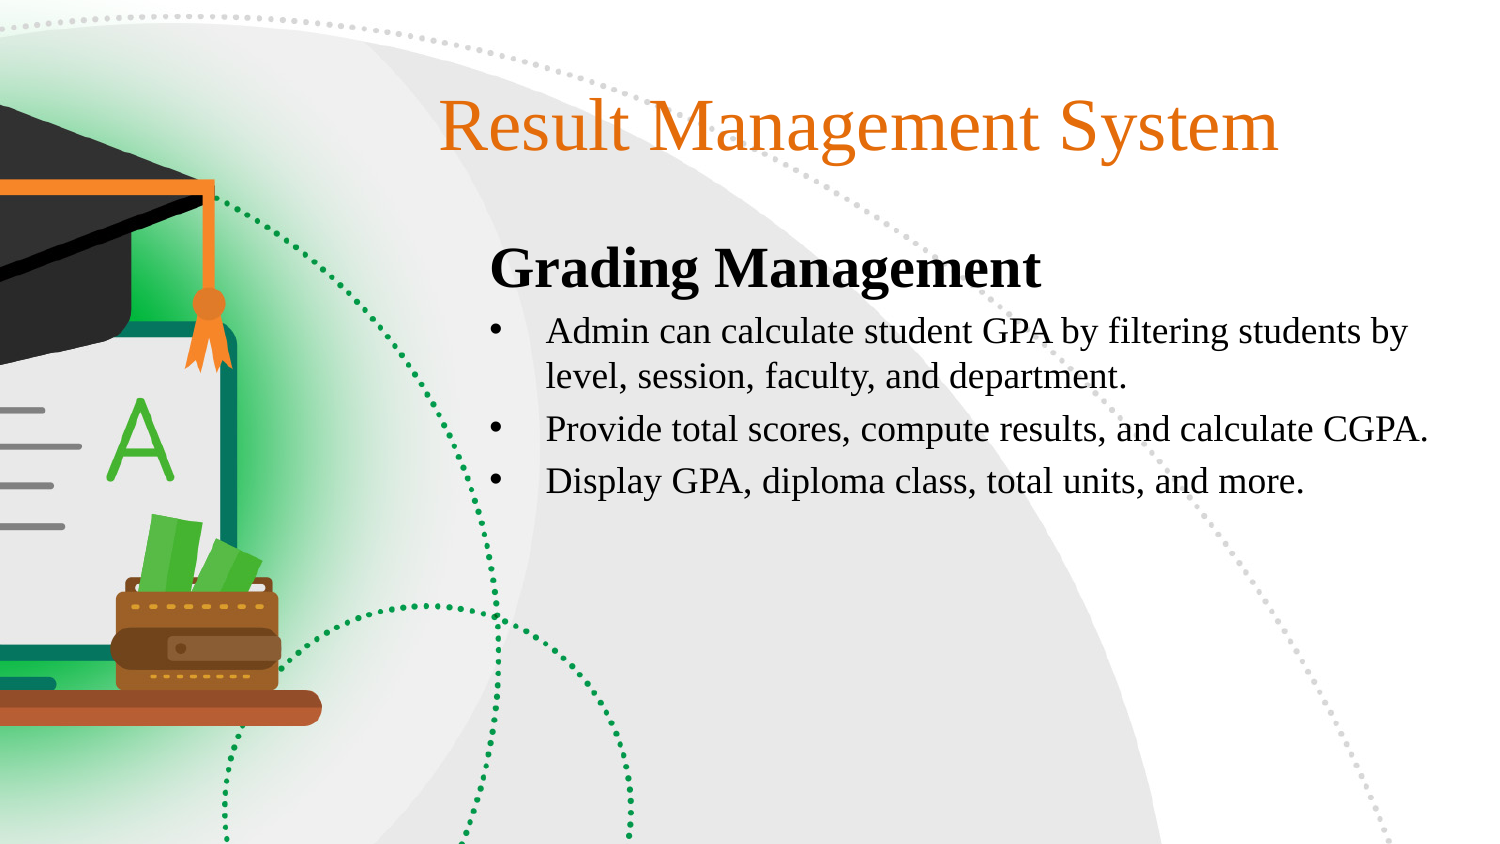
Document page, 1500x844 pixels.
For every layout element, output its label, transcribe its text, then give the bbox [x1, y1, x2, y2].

picture [0, 0, 1500, 844]
title Result Management System [423, 46, 1425, 195]
list Grading Management Admin can calculate student GPA by filtering students by level, session, faculty, and department. Provide total scores, compute results, and calculate CGPA. Display GPA, diploma class, total units, and more. [474, 221, 1476, 786]
